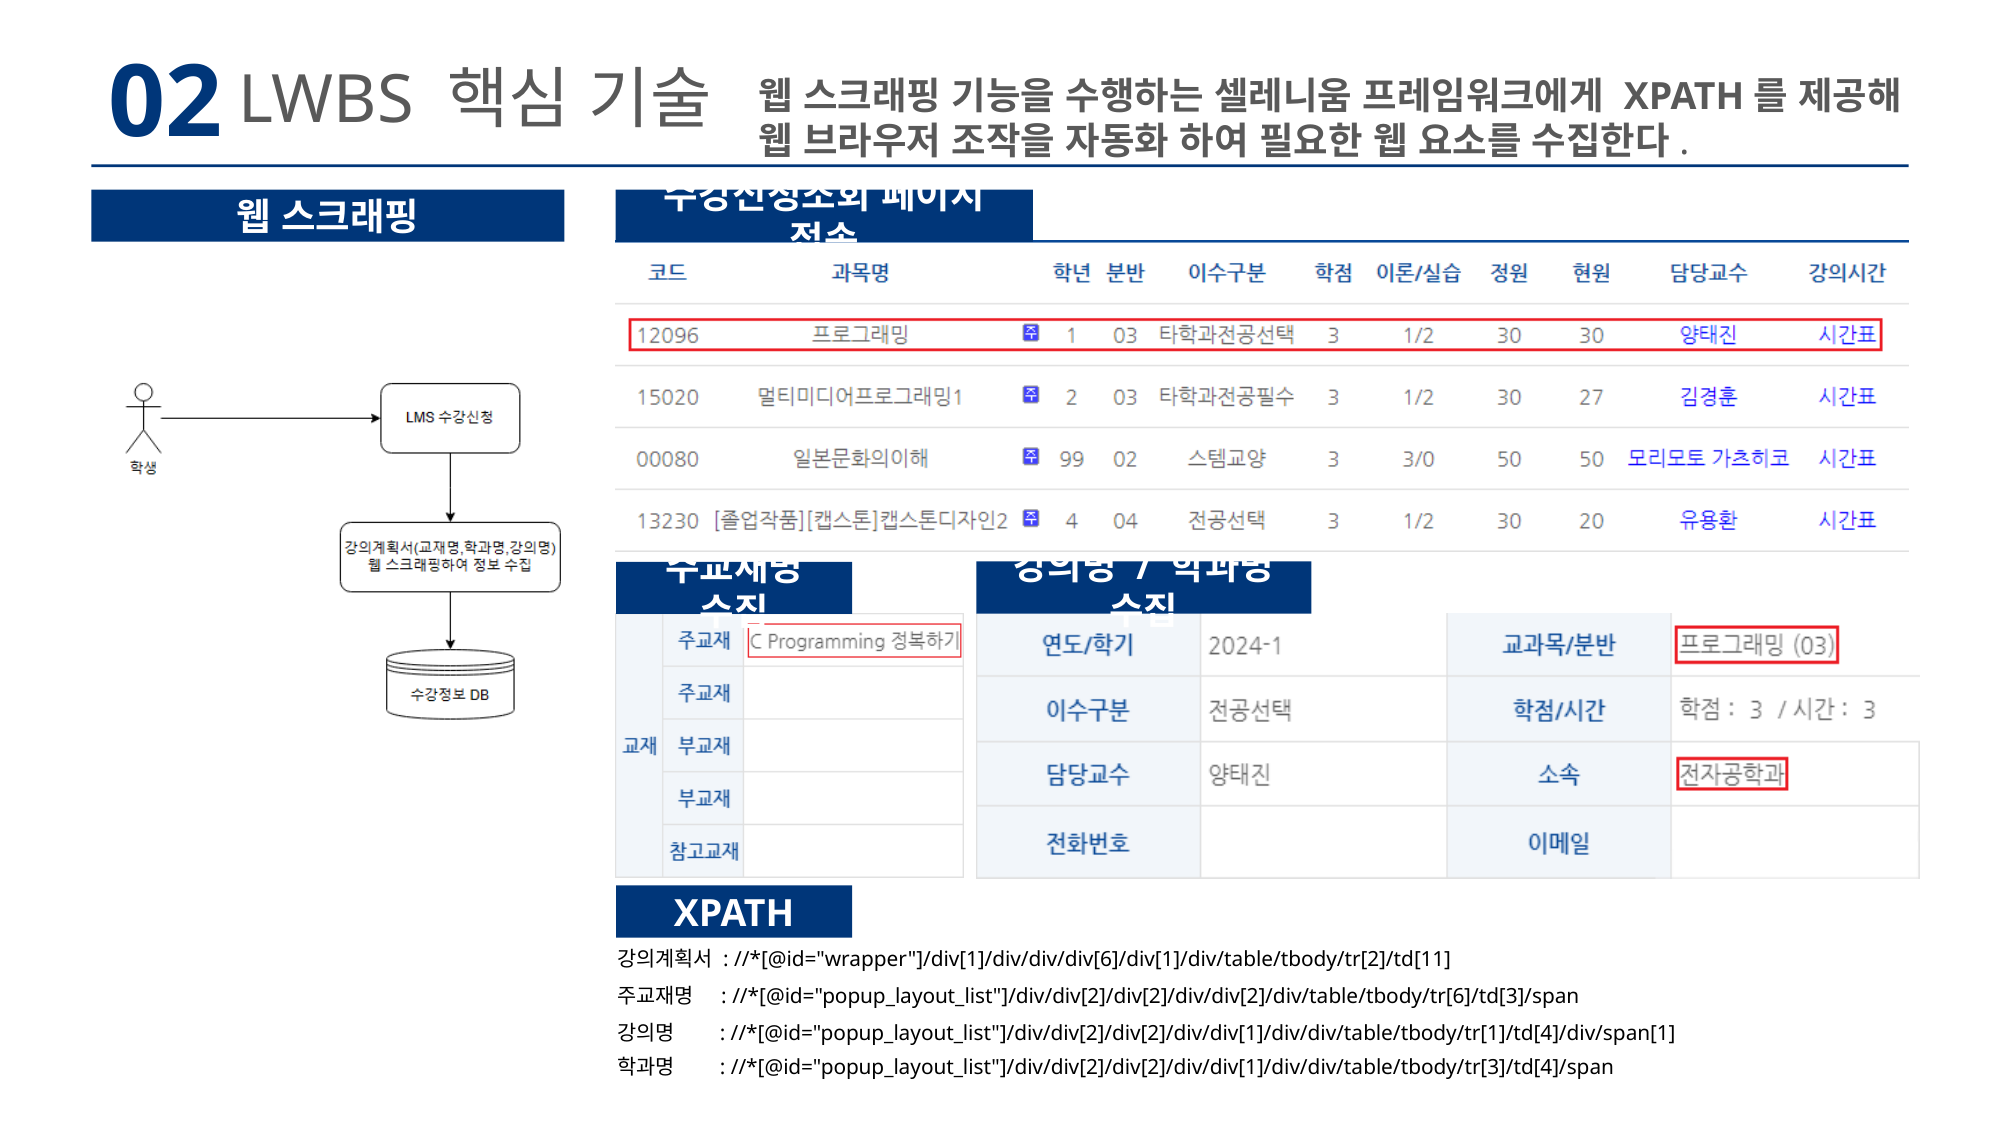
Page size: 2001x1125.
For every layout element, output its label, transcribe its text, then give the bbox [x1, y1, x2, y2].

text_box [602, 189, 1920, 1088]
text_box 웹 스크래핑 [90, 188, 566, 243]
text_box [90, 27, 1020, 166]
text_box 웹 스크래핑 기능을 수행하는 셀레니움 프레임워크에게 XPATH를 제공해 웹 브라우저 조작을 자동화 하여 필요한 웹 요소를 수집한다. [743, 64, 1980, 170]
picture [90, 352, 583, 745]
